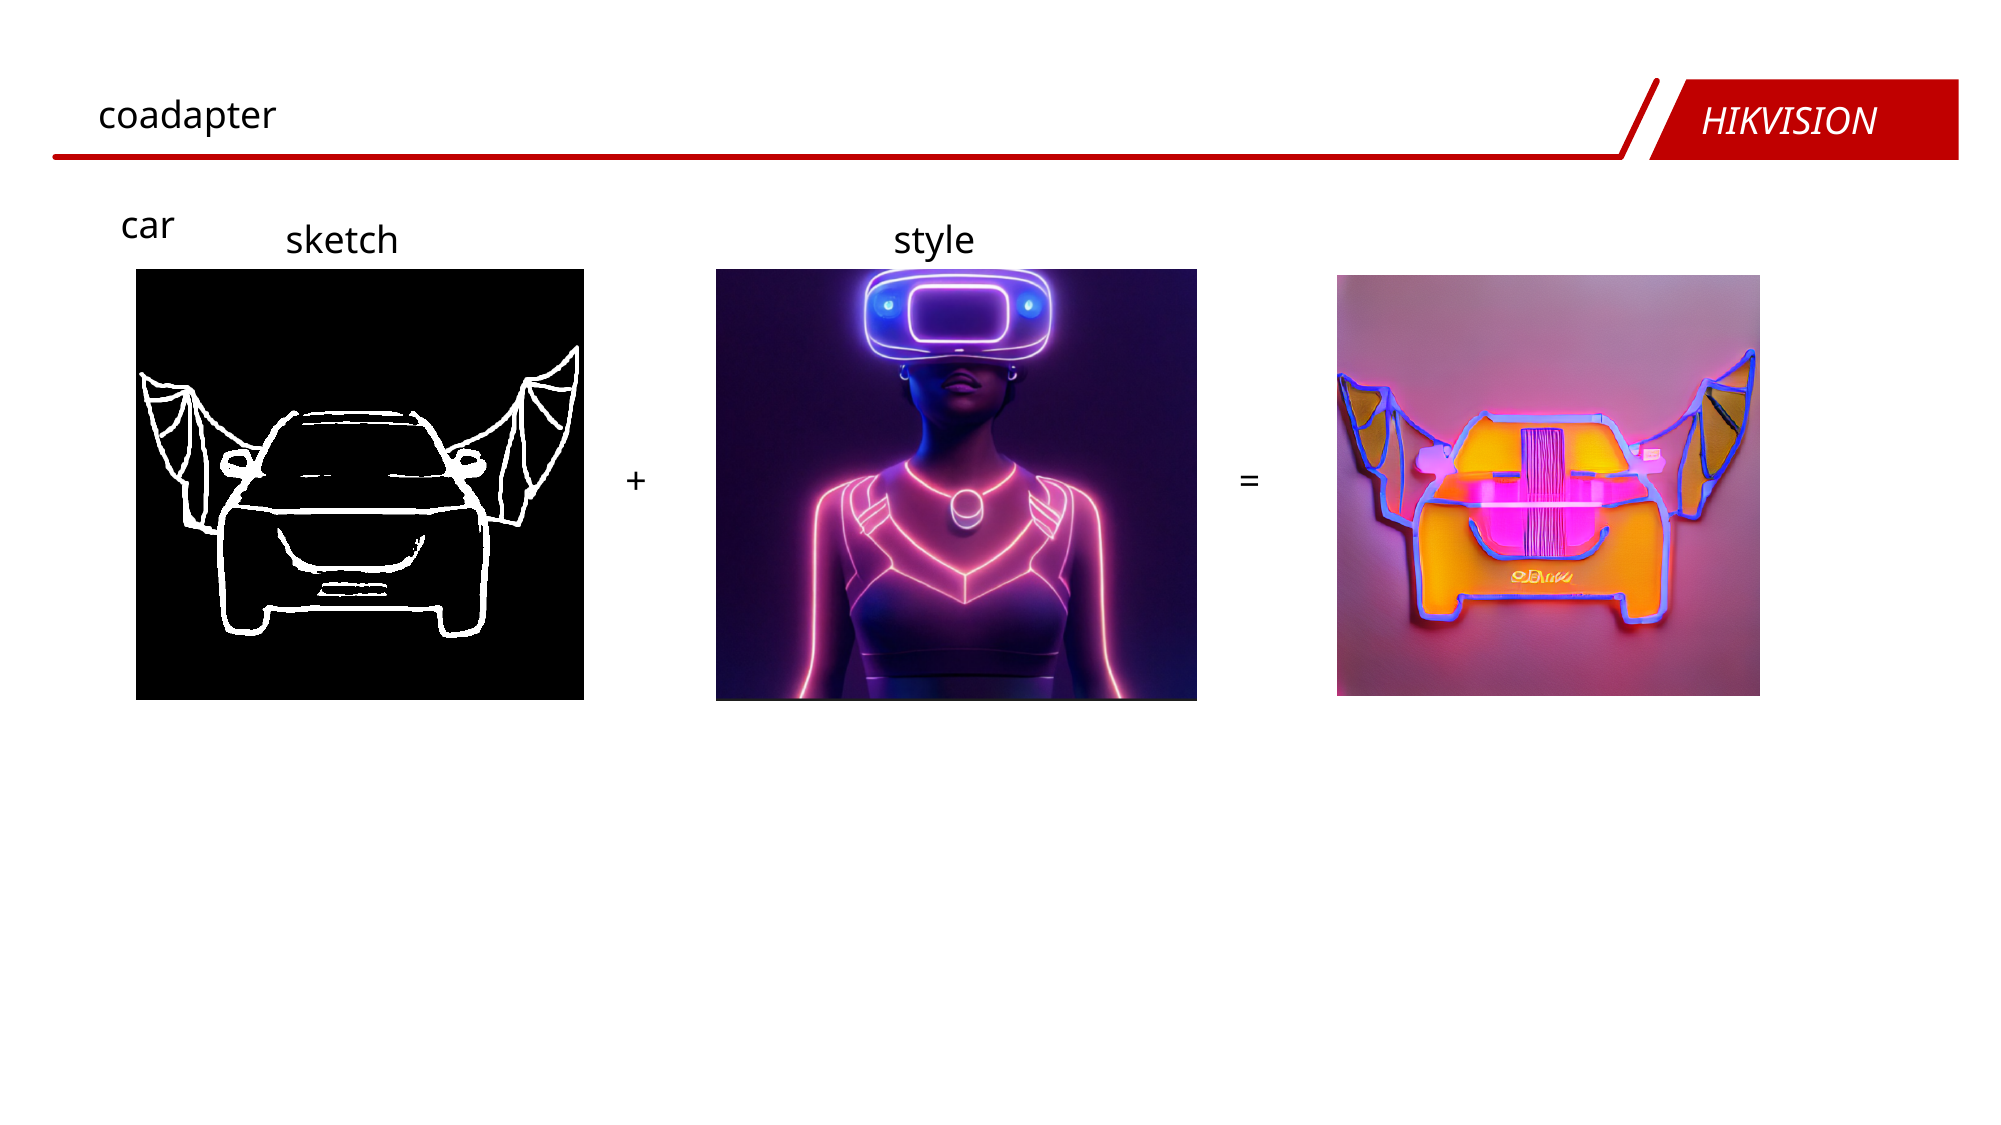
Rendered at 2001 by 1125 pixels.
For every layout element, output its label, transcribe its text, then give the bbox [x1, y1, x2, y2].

text_box = [1224, 449, 1276, 510]
text_box + [610, 449, 662, 510]
picture [1337, 275, 1760, 696]
picture [716, 269, 1197, 701]
picture [136, 269, 584, 700]
text_box style [879, 209, 991, 269]
text_box car [105, 193, 190, 253]
text_box coadapter [83, 83, 292, 144]
text_box sketch [270, 209, 415, 269]
